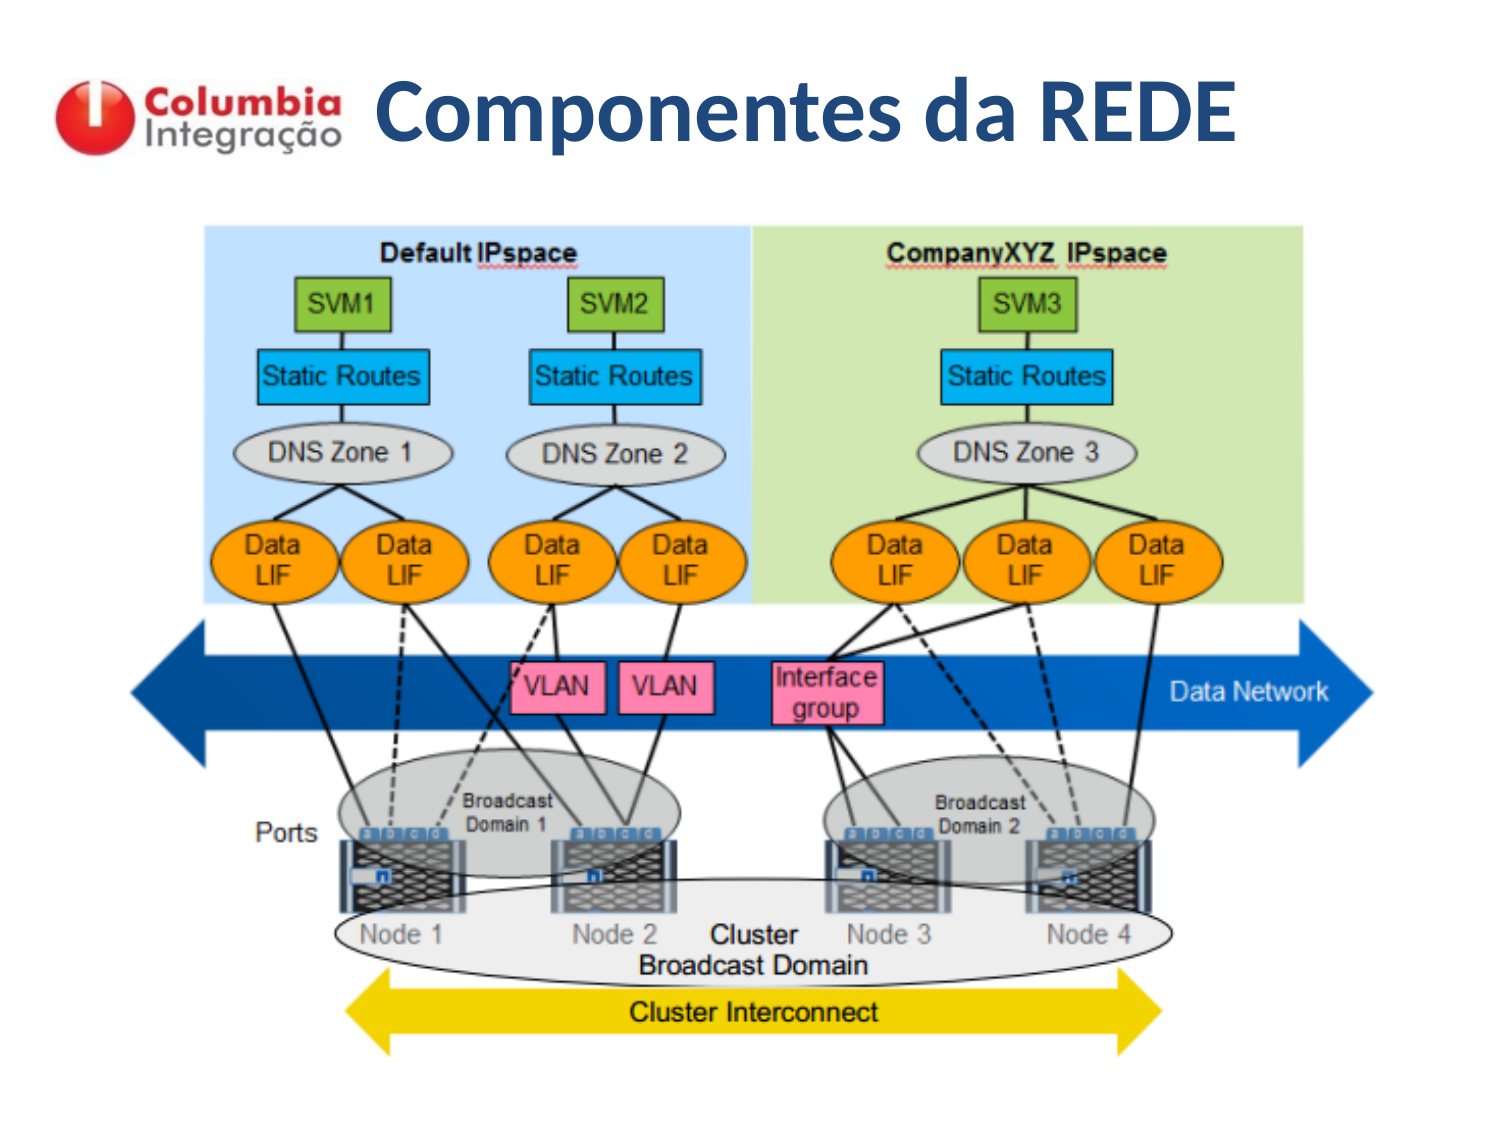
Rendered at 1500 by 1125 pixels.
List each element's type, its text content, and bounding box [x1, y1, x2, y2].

picture [64, 196, 1424, 1071]
picture [53, 78, 354, 168]
title Componentes da REDE [360, 42, 1500, 284]
